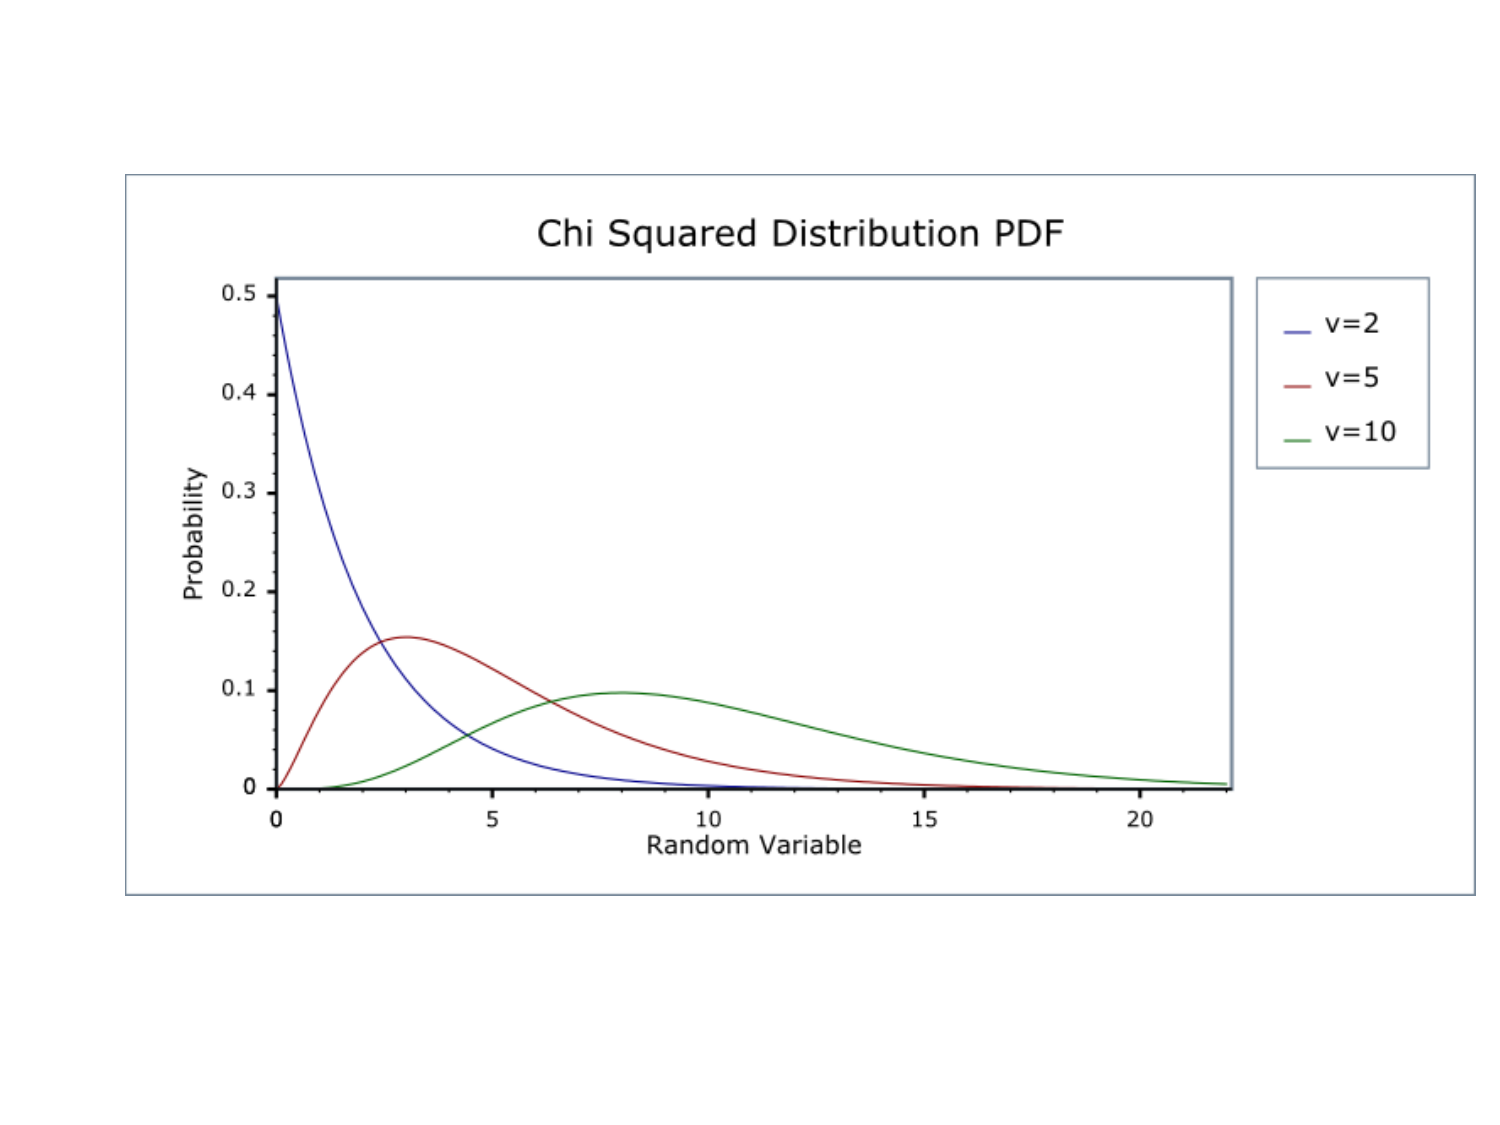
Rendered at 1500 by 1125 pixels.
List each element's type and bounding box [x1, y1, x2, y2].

picture [124, 174, 1477, 897]
